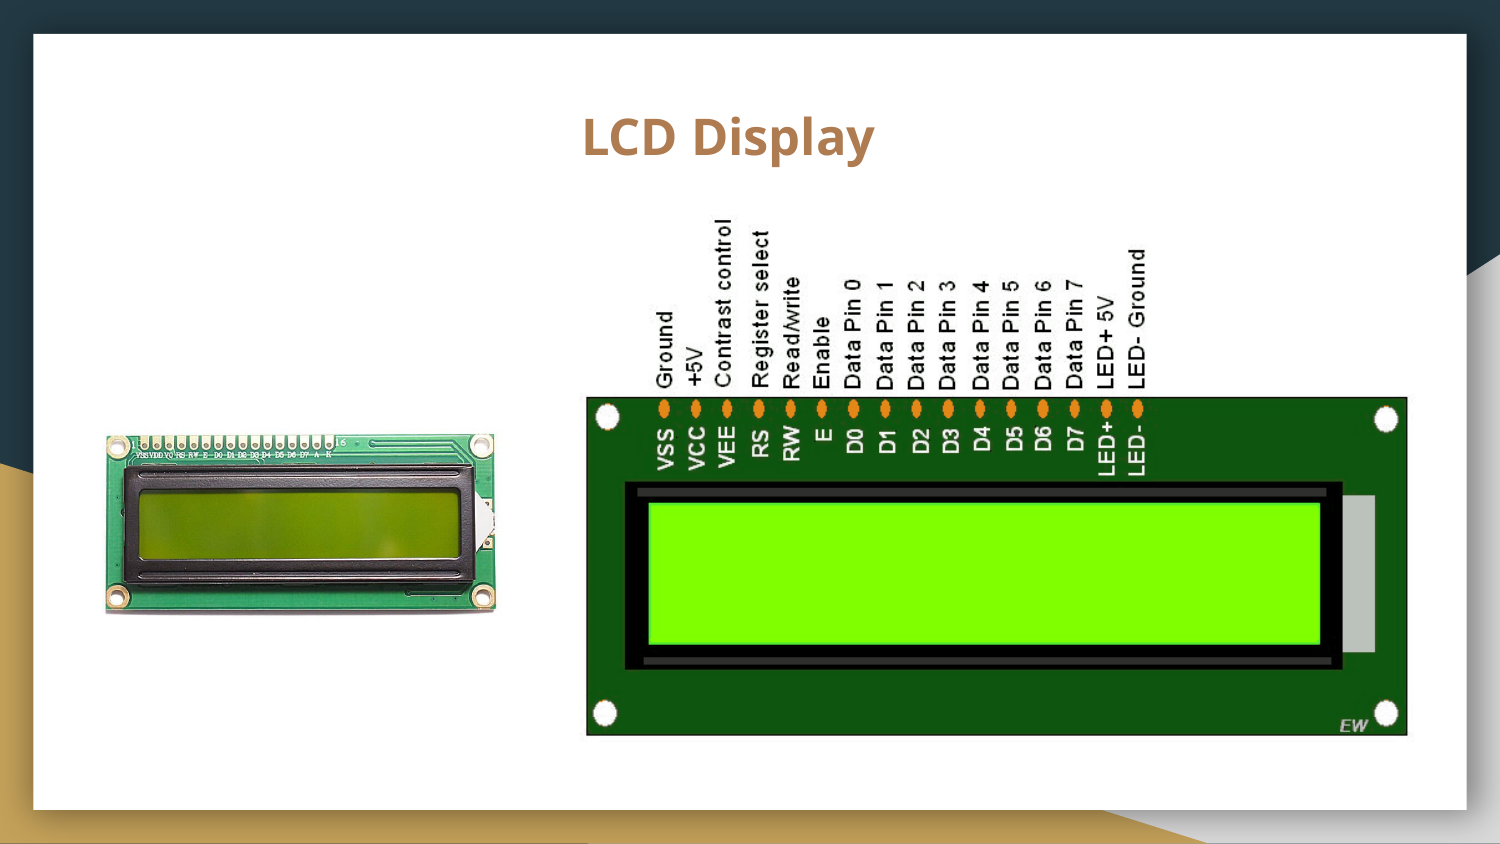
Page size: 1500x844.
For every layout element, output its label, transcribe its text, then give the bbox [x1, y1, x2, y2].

picture [75, 348, 521, 683]
title LCD Display [75, 94, 1307, 251]
picture [579, 213, 1415, 743]
